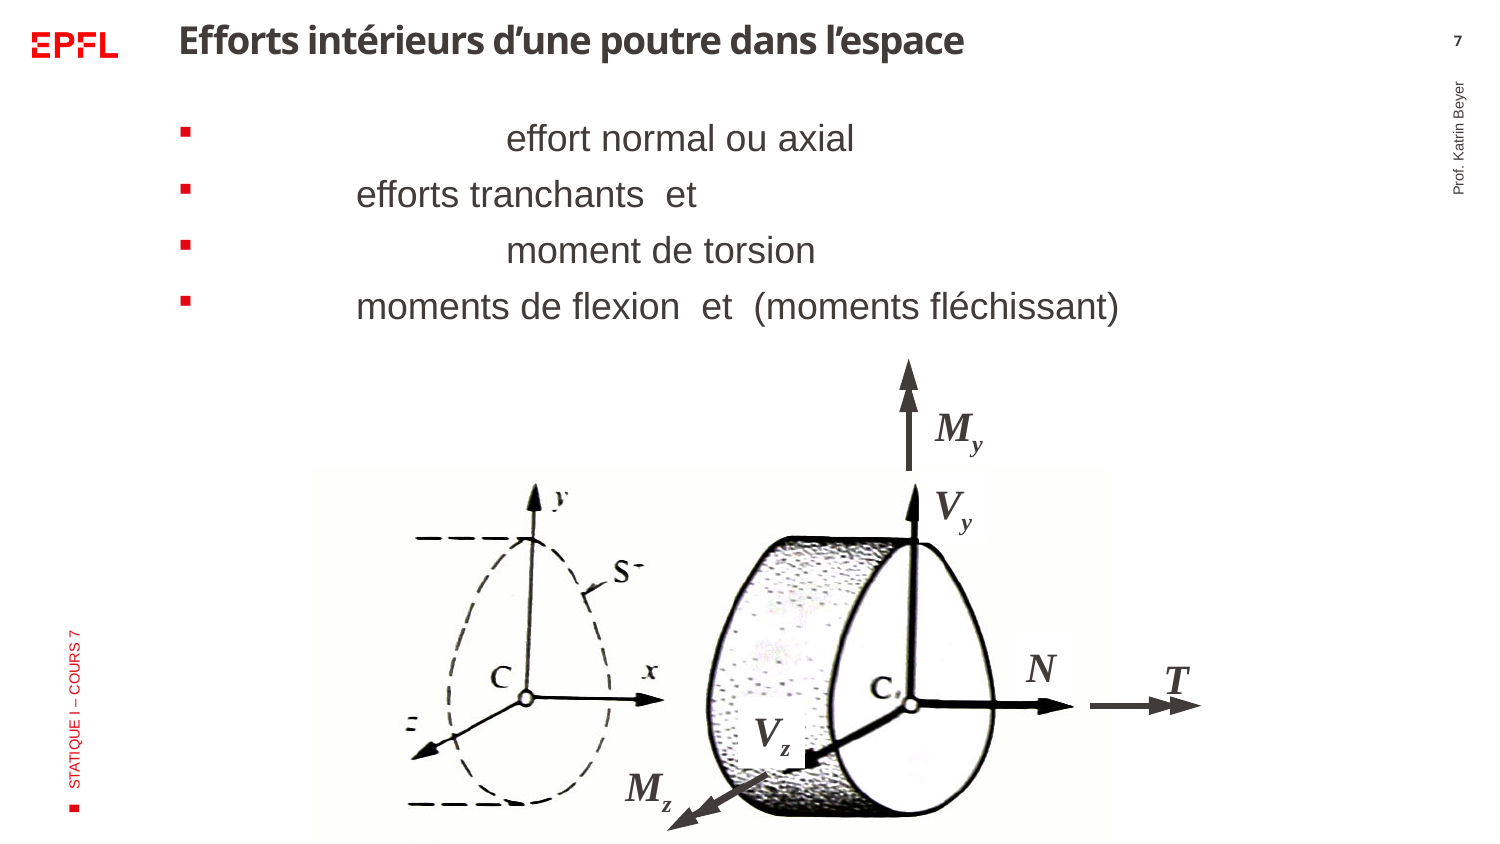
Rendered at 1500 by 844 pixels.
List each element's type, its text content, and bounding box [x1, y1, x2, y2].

footer Prof. Katrin Beyer [1415, 59, 1500, 641]
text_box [615, 358, 1202, 809]
slide_number 7 [1415, 32, 1500, 59]
slide_number STATIQUE I – COURS 7 [0, 256, 149, 805]
picture [21, 21, 129, 69]
picture [312, 466, 1111, 844]
title Efforts intérieurs d’une poutre dans l’espace [148, 21, 1300, 119]
